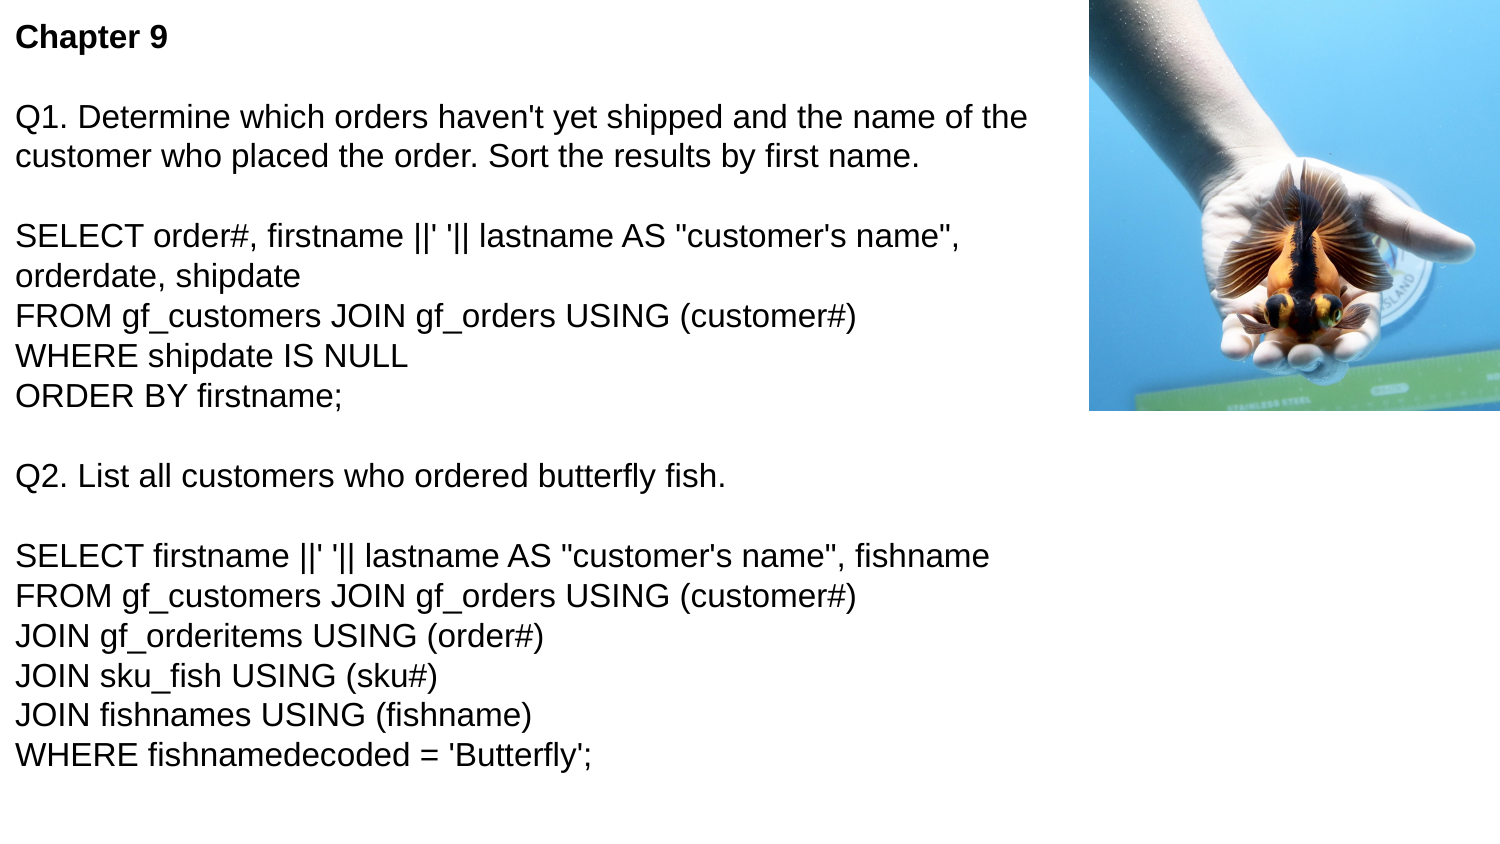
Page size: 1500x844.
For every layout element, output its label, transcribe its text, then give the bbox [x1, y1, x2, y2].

text_box Chapter 9 Q1. Determine which orders haven't yet shipped and the name of the customer who placed the order. Sort the results by first name. SELECT order#, firstname ||' '|| lastname AS "customer's name", orderdate, shipdate FROM gf_customers JOIN gf_orders USING (customer#) WHERE shipdate IS NULL ORDER BY firstname; Q2. List all customers who ordered butterfly fish. SELECT firstname ||' '|| lastname AS "customer's name", fishname FROM gf_customers JOIN gf_orders USING (customer#) JOIN gf_orderitems USING (order#) JOIN sku_fish USING (sku#) JOIN fishnames USING (fishname) WHERE fishnamedecoded = 'Butterfly'; [0, 0, 1090, 844]
picture [1089, 0, 1500, 411]
